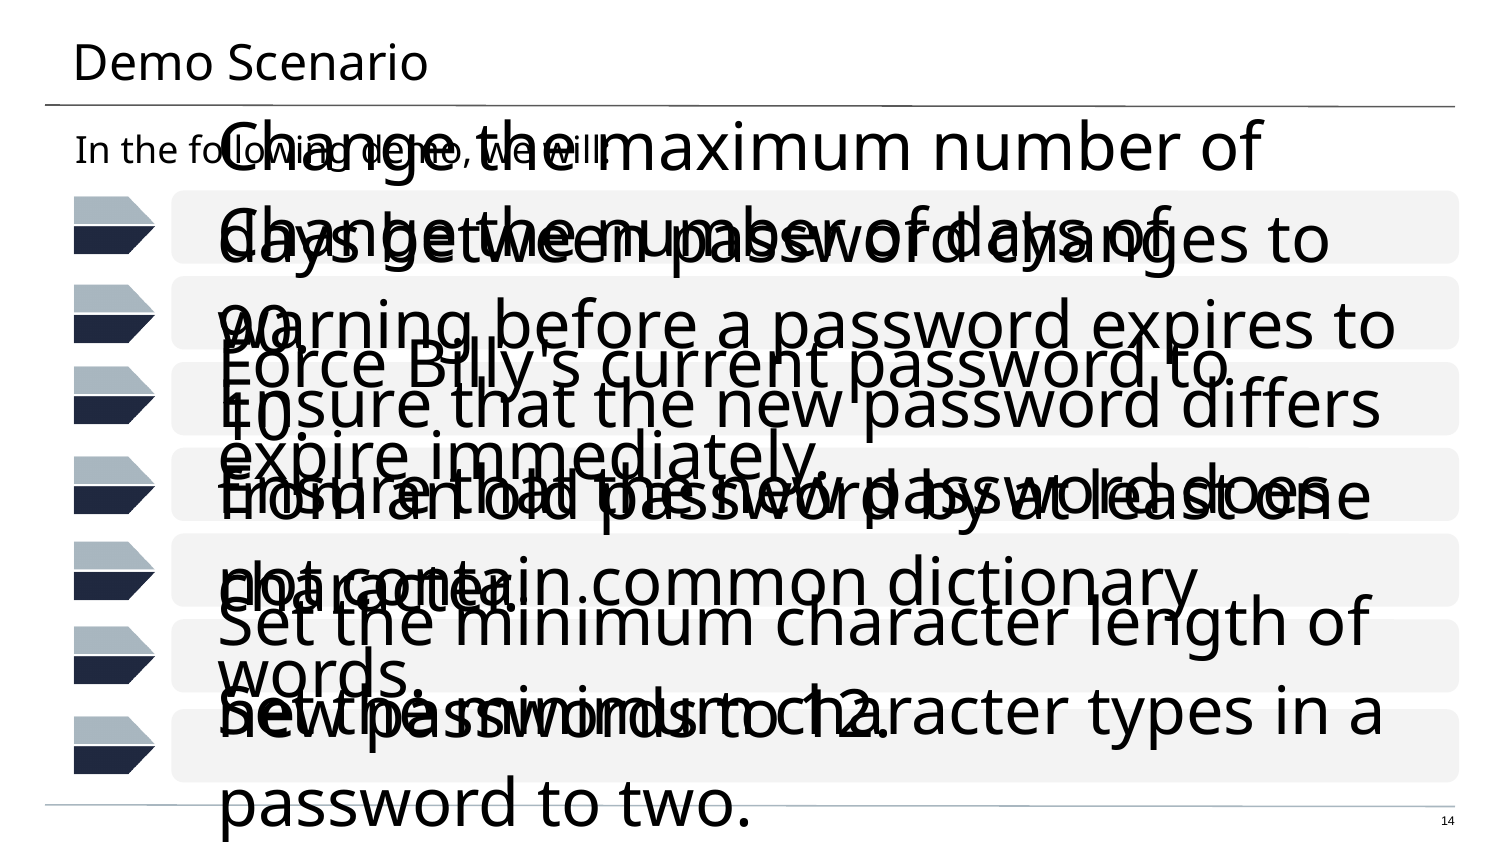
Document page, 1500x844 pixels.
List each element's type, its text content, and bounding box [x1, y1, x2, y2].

subtitle Set the minimum character types in a password to two. [0, 711, 1500, 785]
subtitle Change the number of days of warning before a password expires to 10. [0, 278, 1500, 354]
subtitle Change the maximum number of days between password changes to 90. [0, 192, 1500, 266]
subtitle Set the minimum character length of new passwords to 12. [0, 621, 1500, 697]
subtitle Ensure that the new password differs from an old password by at least one character. [0, 450, 1500, 524]
slide_number ‹#› [1412, 813, 1455, 831]
subtitle Force Billy's current password to expire immediately. [0, 364, 1500, 438]
title Demo Scenario [0, 0, 1500, 88]
subtitle Ensure that the new password does not contain common dictionary words. [0, 535, 1500, 609]
subtitle In the following demo, we will: [0, 110, 1500, 171]
